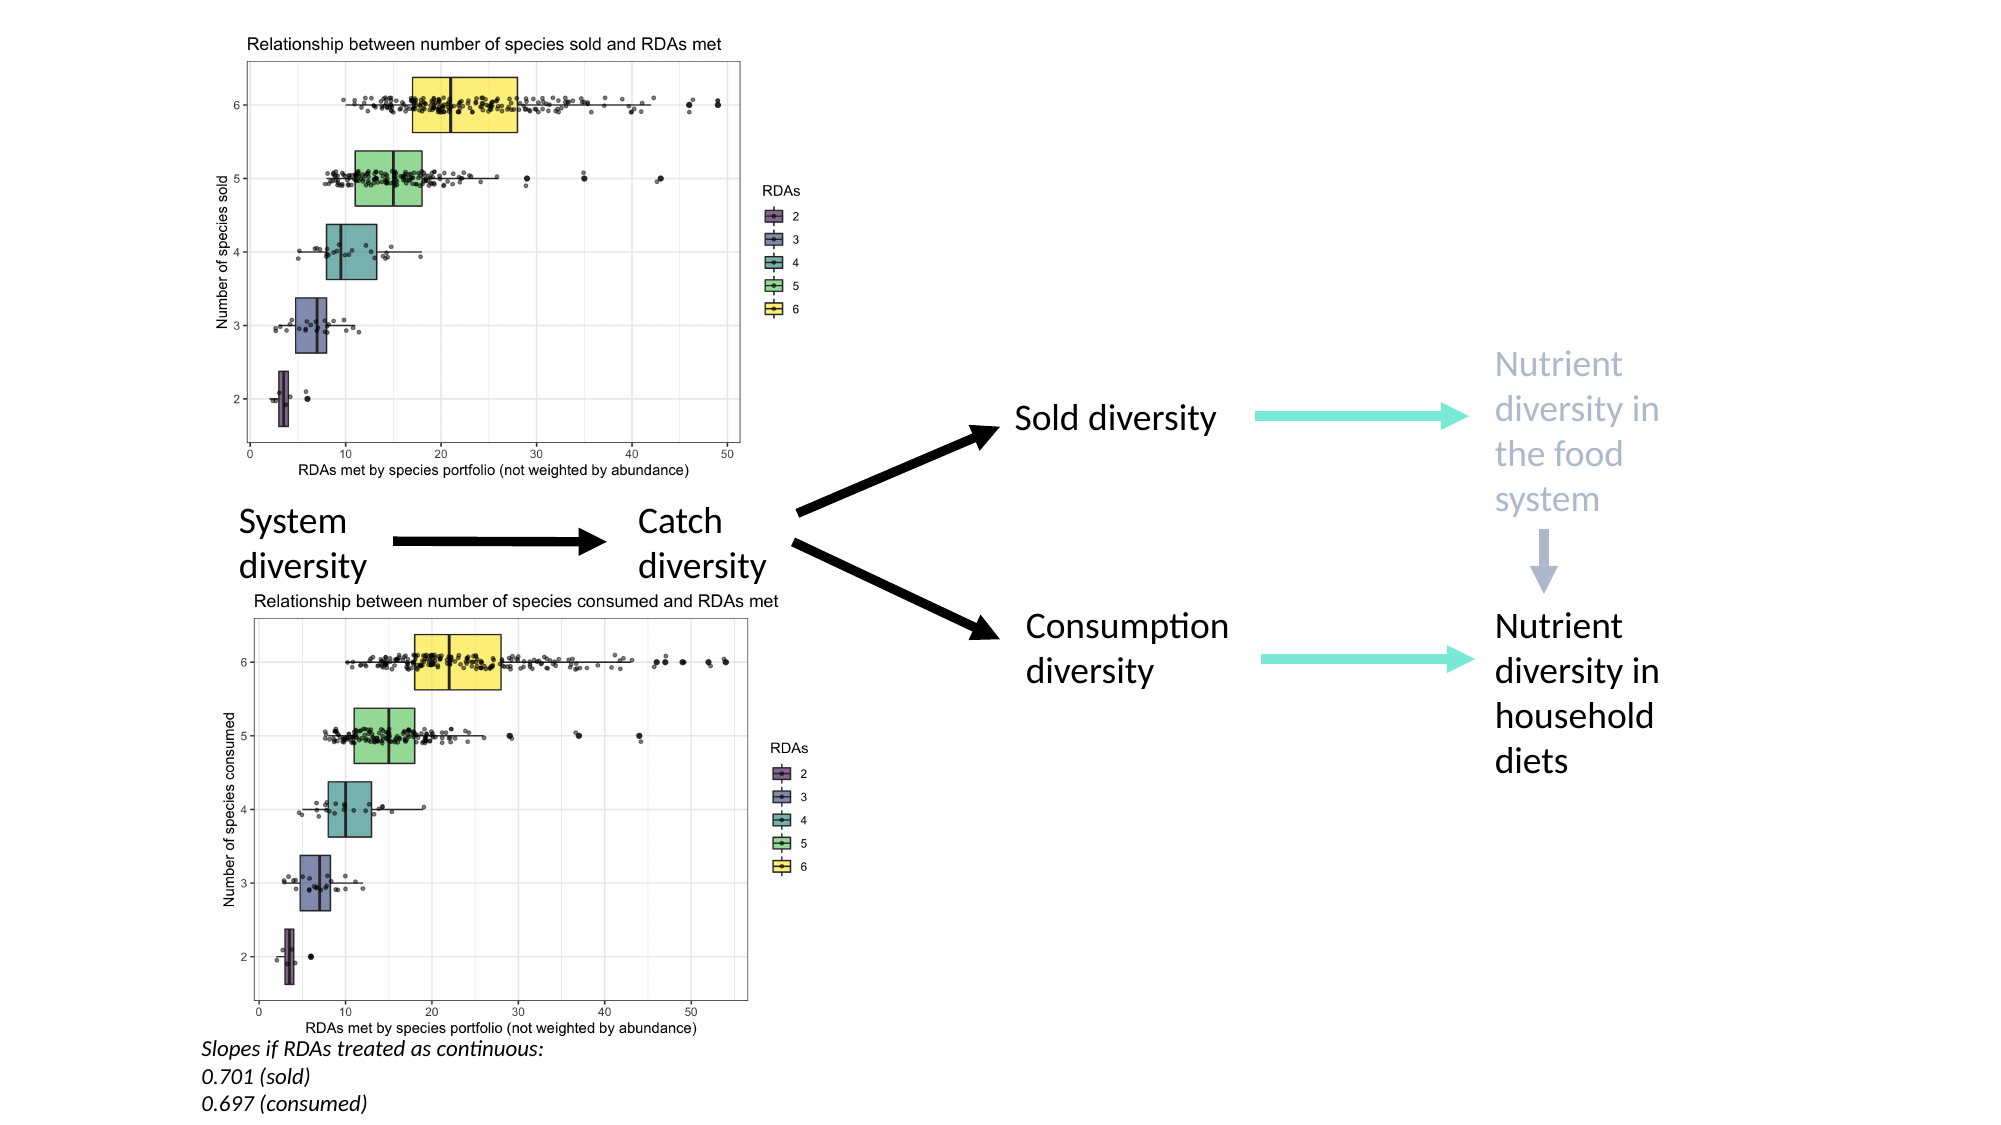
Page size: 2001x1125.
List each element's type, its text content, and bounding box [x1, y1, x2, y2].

text_box Sold diversity [999, 385, 1245, 446]
text_box Catch diversity [623, 488, 793, 587]
text_box Consumption diversity [1011, 593, 1256, 699]
text_box Nutrient diversity in household diets [1480, 593, 1725, 789]
text_box Slopes if RDAs treated as continuous: 0.701 (sold) 0.697 (consumed) [186, 1026, 793, 1124]
picture [216, 587, 824, 1043]
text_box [793, 541, 1000, 640]
text_box System diversity [224, 488, 394, 587]
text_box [797, 426, 1000, 514]
text_box Nutrient diversity in the food system [1480, 331, 1725, 527]
picture [209, 30, 815, 485]
